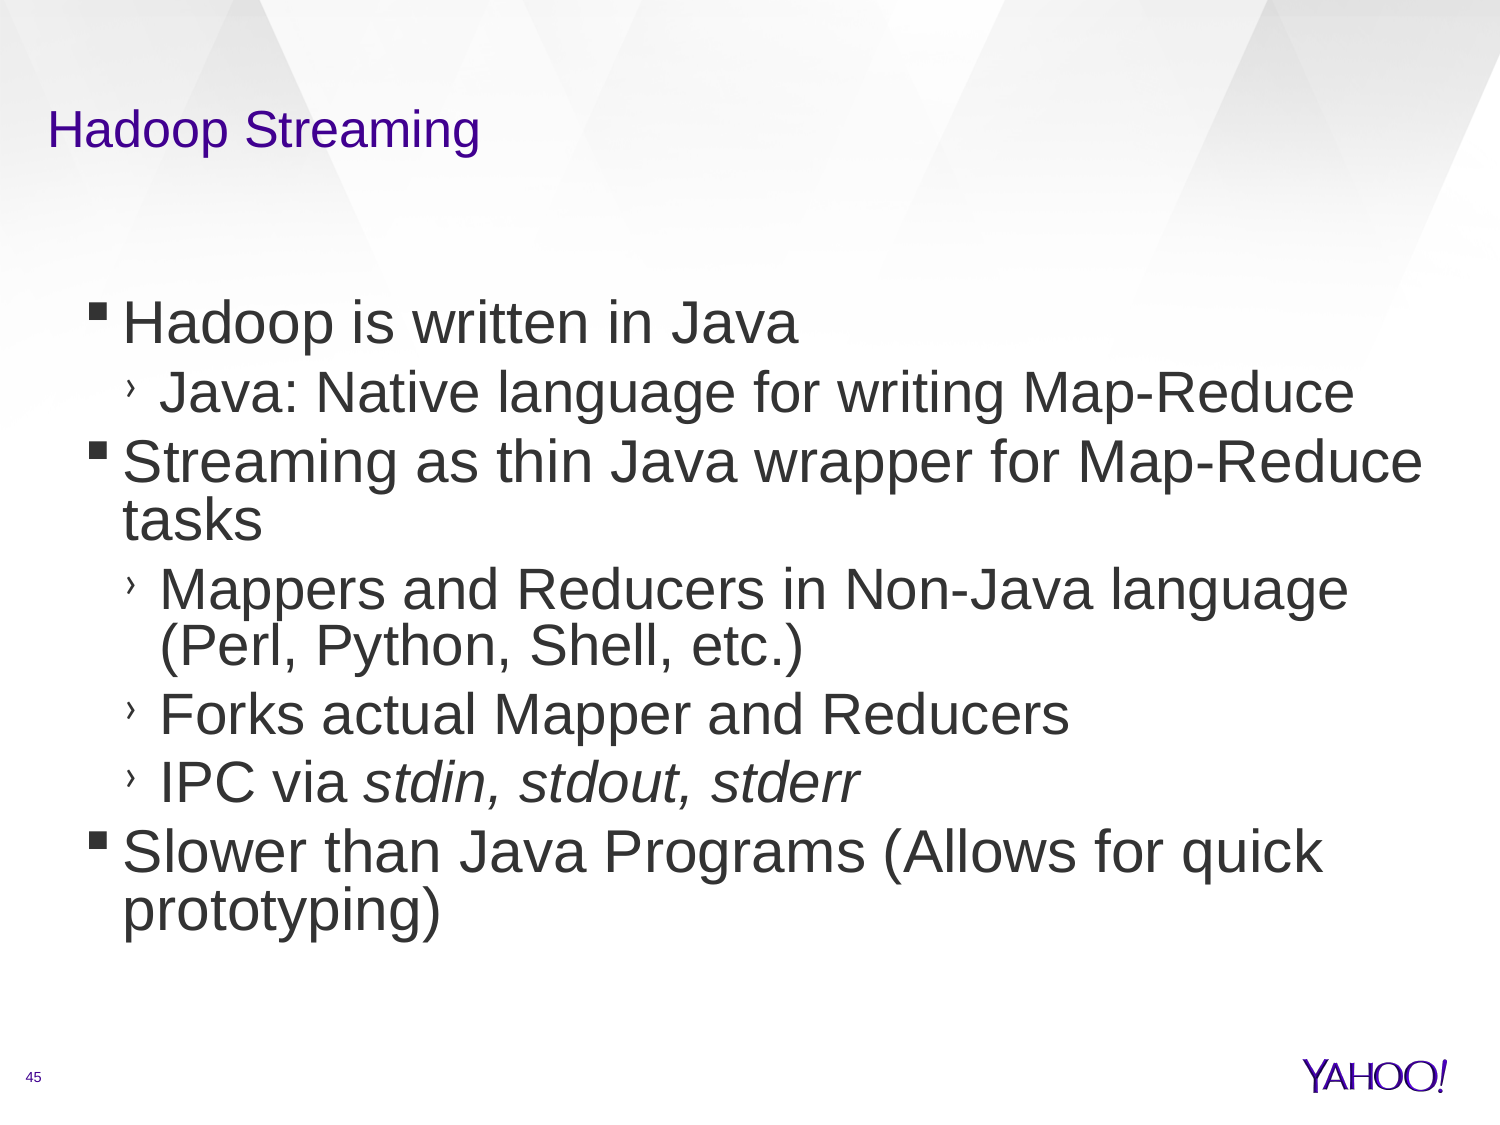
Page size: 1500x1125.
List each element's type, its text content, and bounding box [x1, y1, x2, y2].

slide_number 45 [5, 1046, 62, 1107]
list Hadoop is written in Java Java: Native language for writing Map-Reduce Streaming as thin Java wrapper for Map-Reduce tasks Mappers and Reducers in Non-Java language (Perl, Python, Shell, etc.) Forks actual Mapper and Reducers IPC via stdin, stdout, stderr Slower than Java Programs (Allows for quick prototyping) [84, 297, 1447, 1007]
title Hadoop Streaming [46, 95, 1446, 274]
picture [0, 0, 1500, 1125]
